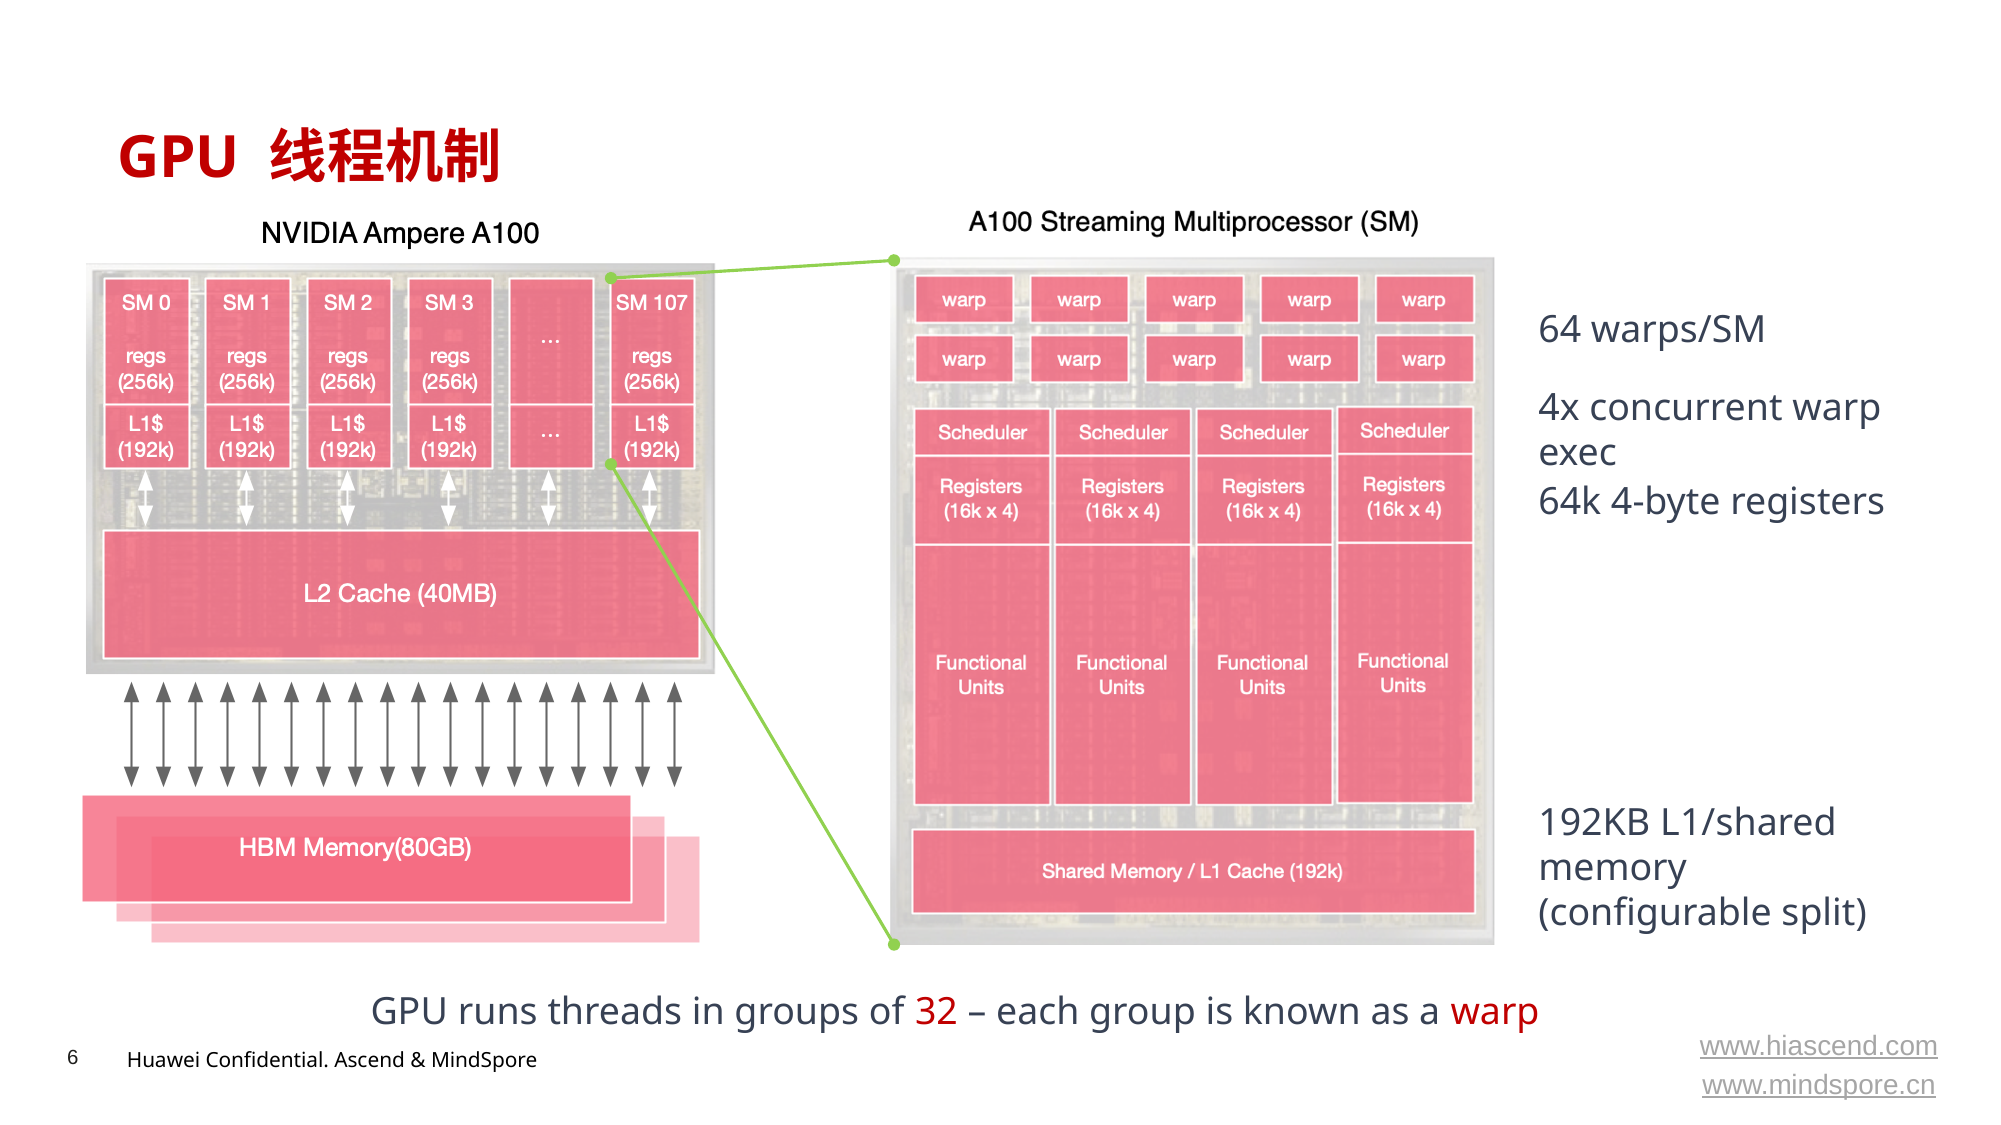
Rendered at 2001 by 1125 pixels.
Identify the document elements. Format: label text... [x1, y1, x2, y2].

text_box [610, 260, 895, 279]
title GPU 线程机制 [102, 111, 1901, 209]
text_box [610, 464, 895, 945]
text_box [877, 196, 1969, 945]
picture [78, 206, 717, 945]
text_box GPU runs threads in groups of 32 – each group is known as a warp [350, 975, 1561, 1043]
